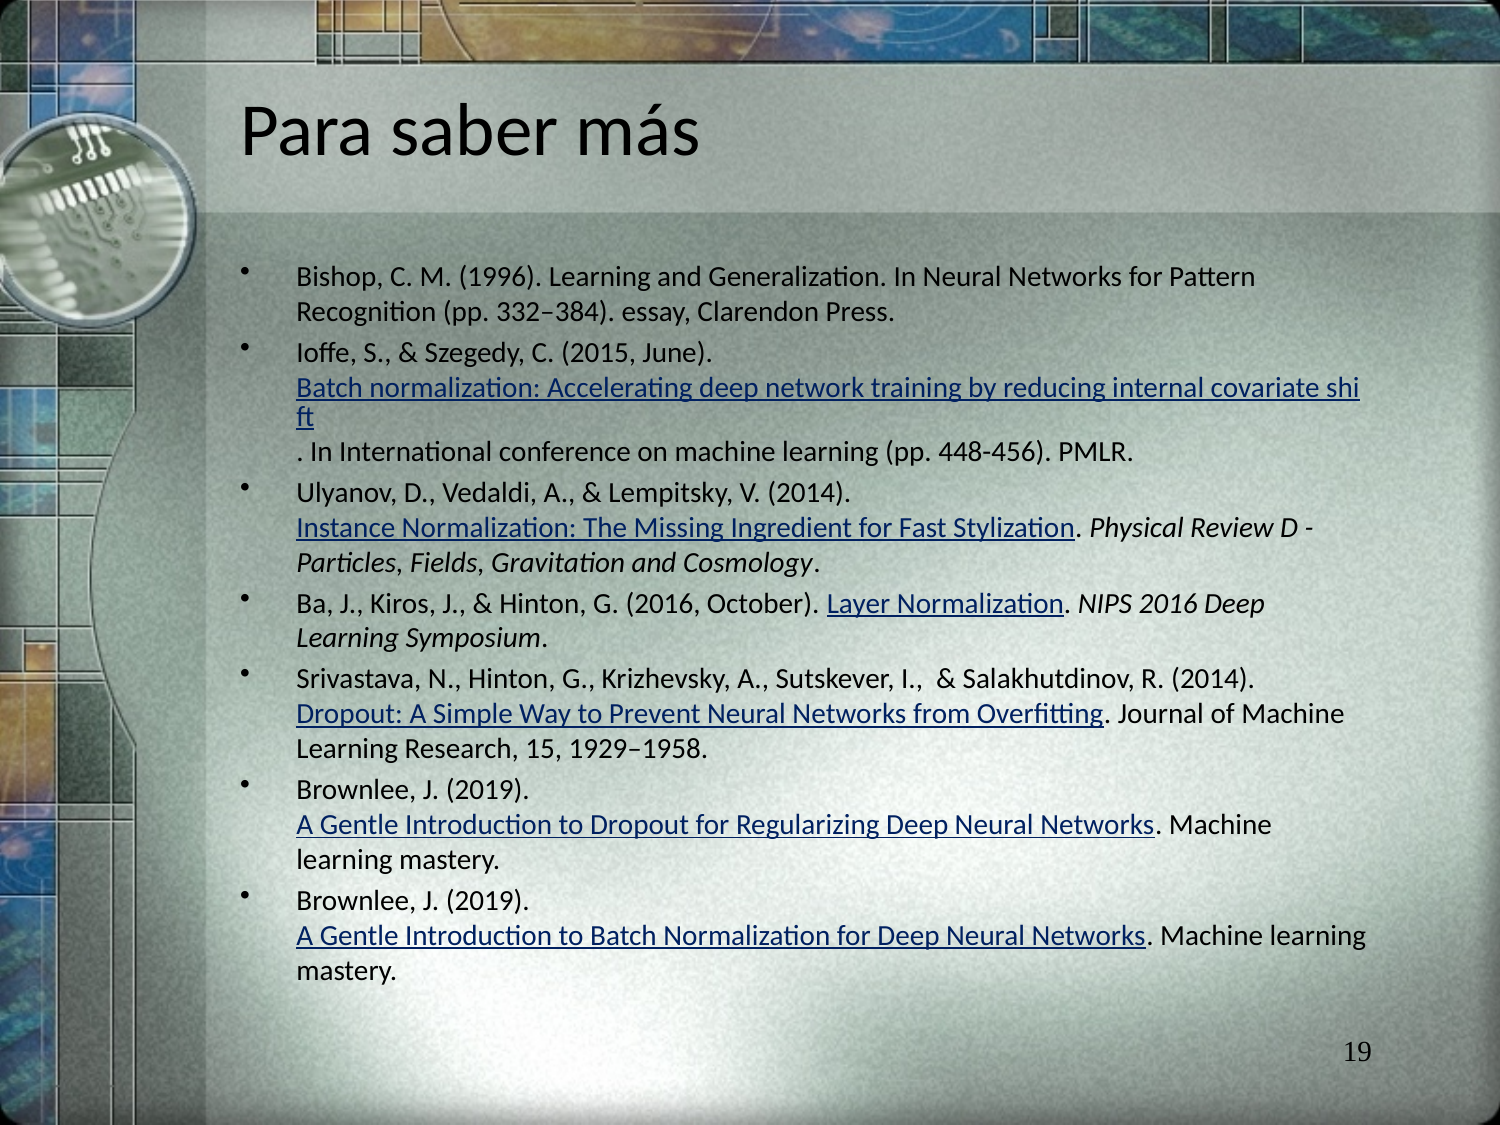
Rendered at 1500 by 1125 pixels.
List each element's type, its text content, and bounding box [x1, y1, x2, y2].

list Bishop, C. M. (1996). Learning and Generalization. In Neural Networks for Pattern Recognition (pp. 332–384). essay, Clarendon Press. Ioffe, S., & Szegedy, C. (2015, June). Batch normalization: Accelerating deep network training by reducing internal covariate shift. In International conference on machine learning (pp. 448-456). PMLR. Ulyanov, D., Vedaldi, A., & Lempitsky, V. (2014). Instance Normalization: The Missing Ingredient for Fast Stylization. Physical Review D - Particles, Fields, Gravitation and Cosmology. Ba, J., Kiros, J., & Hinton, G. (2016, October). Layer Normalization. NIPS 2016 Deep Learning Symposium. Srivastava, N., Hinton, G., Krizhevsky, A., Sutskever, I., & Salakhutdinov, R. (2014). Dropout: A Simple Way to Prevent Neural Networks from Overfitting. Journal of Machine Learning Research, 15, 1929–1958. Brownlee, J. (2019). A Gentle Introduction to Dropout for Regularizing Deep Neural Networks. Machine learning mastery. Brownlee, J. (2019). A Gentle Introduction to Batch Normalization for Deep Neural Networks. Machine learning mastery. [225, 249, 1388, 1000]
slide_number 19 [1074, 1024, 1388, 1101]
picture [0, 0, 1500, 1125]
title Para saber más [225, 62, 1388, 188]
